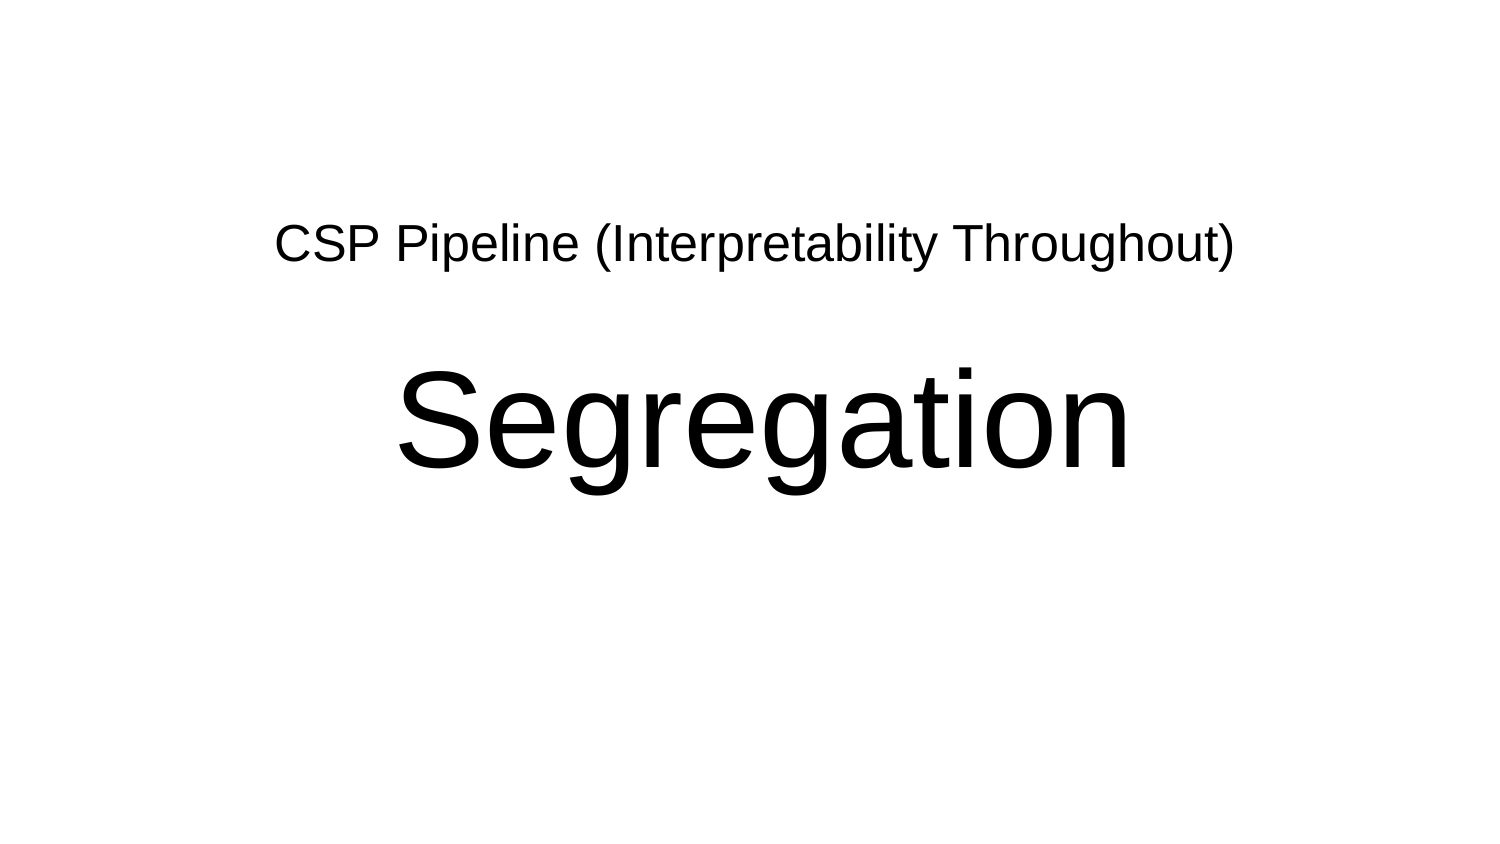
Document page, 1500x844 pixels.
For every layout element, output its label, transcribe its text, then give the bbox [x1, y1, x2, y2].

text_box CSP Pipeline (Interpretability Throughout) [259, 201, 1280, 279]
text_box Segregation [378, 322, 1161, 502]
